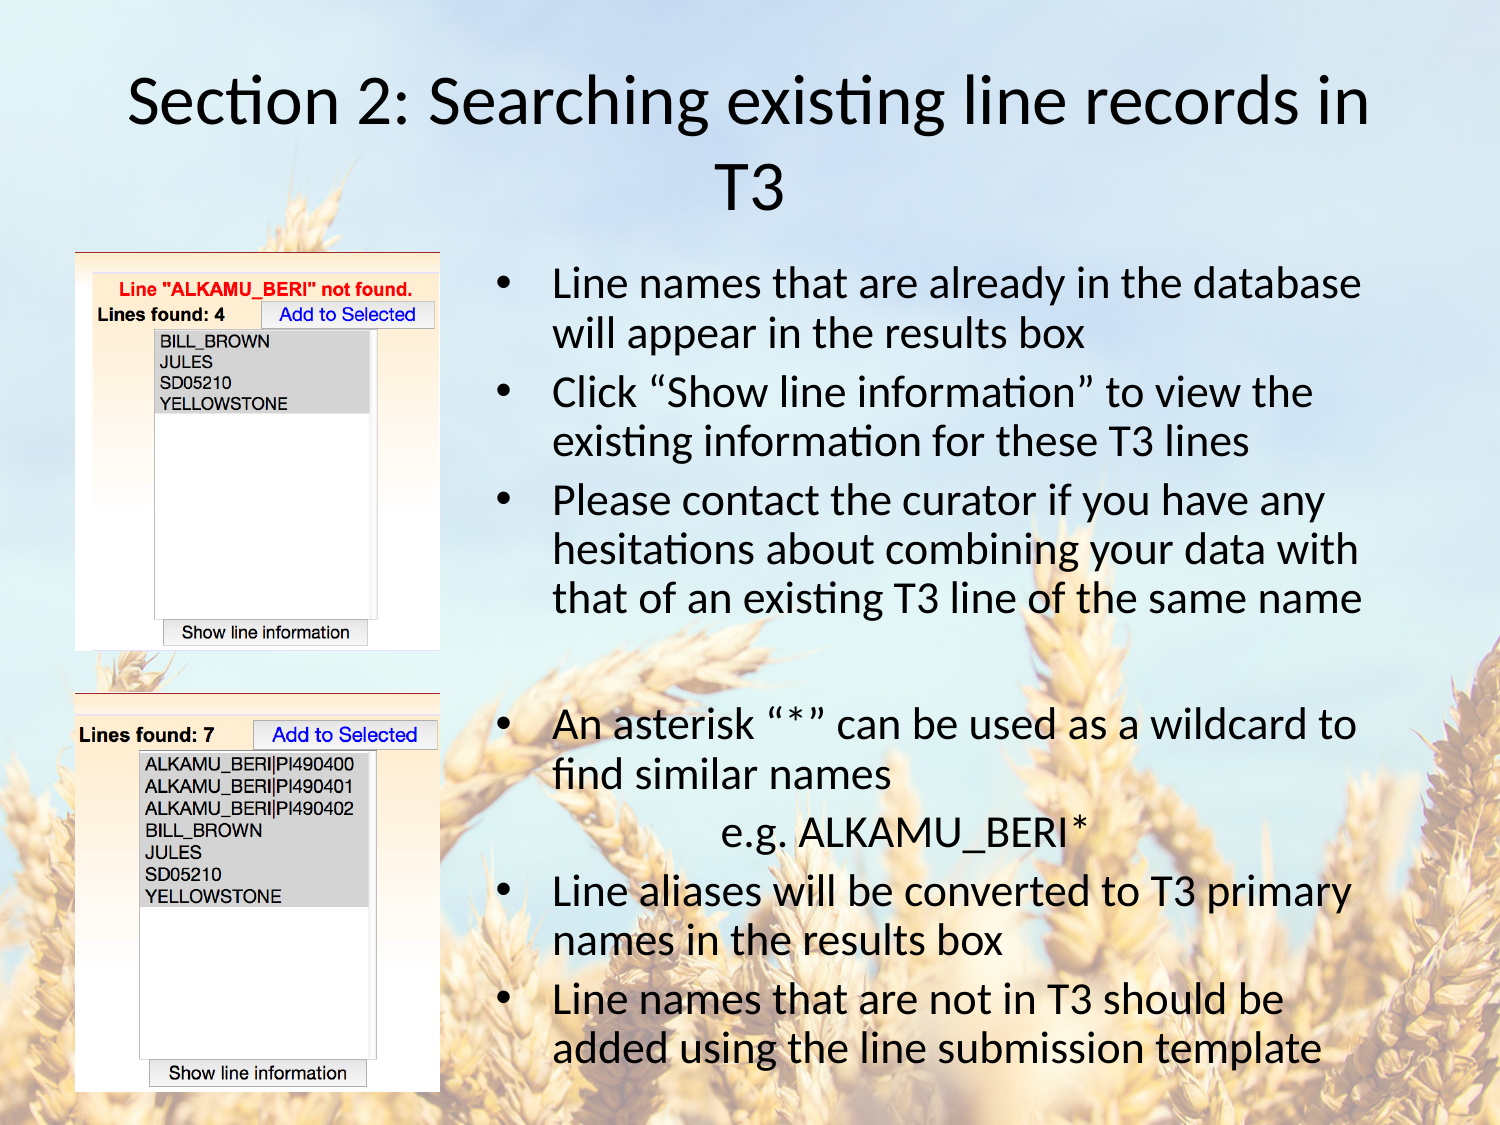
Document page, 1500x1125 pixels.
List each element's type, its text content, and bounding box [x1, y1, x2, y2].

title Section 2: Searching existing line records in T3 [75, 45, 1425, 233]
text_box An asterisk “*” can be used as a wildcard to find similar names e.g. ALKAMU_BERI* Line aliases will be converted to T3 primary names in the results box Line names that are not in T3 should be added using the line submission template [480, 692, 1412, 1125]
picture [74, 692, 440, 1093]
text_box Line names that are already in the database will appear in the results box Click “Show line information” to view the existing information for these T3 lines Please contact the curator if you have any hesitations about combining your data with that of an existing T3 line of the same name [480, 252, 1412, 692]
picture [74, 251, 440, 652]
